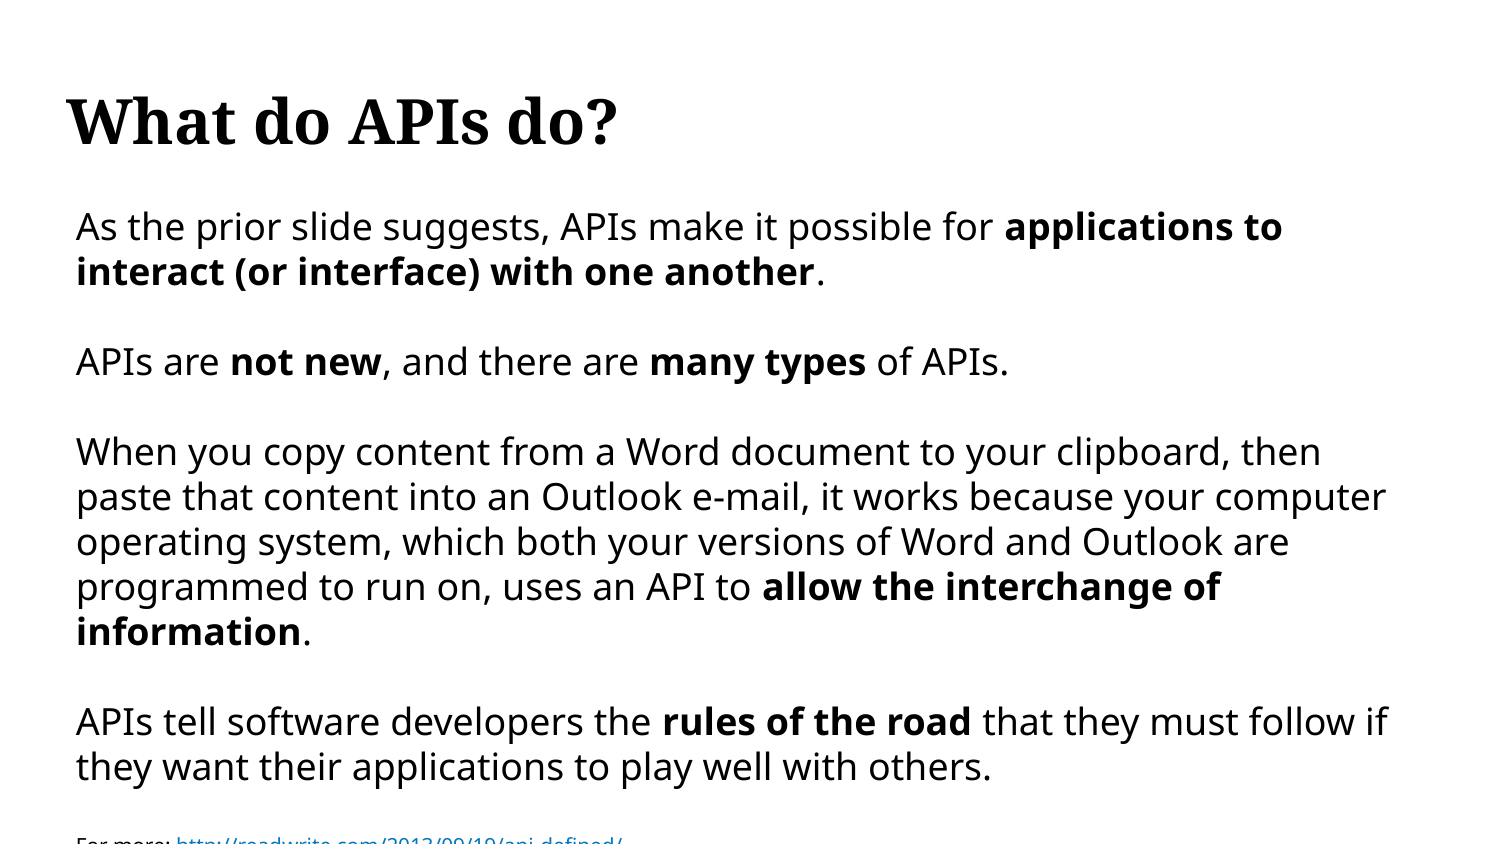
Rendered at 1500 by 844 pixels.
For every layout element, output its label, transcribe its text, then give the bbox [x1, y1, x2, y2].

text_box As the prior slide suggests, APIs make it possible for applications to interact (or interface) with one another. APIs are not new, and there are many types of APIs. When you copy content from a Word document to your clipboard, then paste that content into an Outlook e-mail, it works because your computer operating system, which both your versions of Word and Outlook are programmed to run on, uses an API to allow the interchange of information. APIs tell software developers the rules of the road that they must follow if they want their applications to play well with others. For more: http://readwrite.com/2013/09/19/api-defined/ [60, 187, 1414, 781]
title What do APIs do? [51, 67, 1449, 173]
